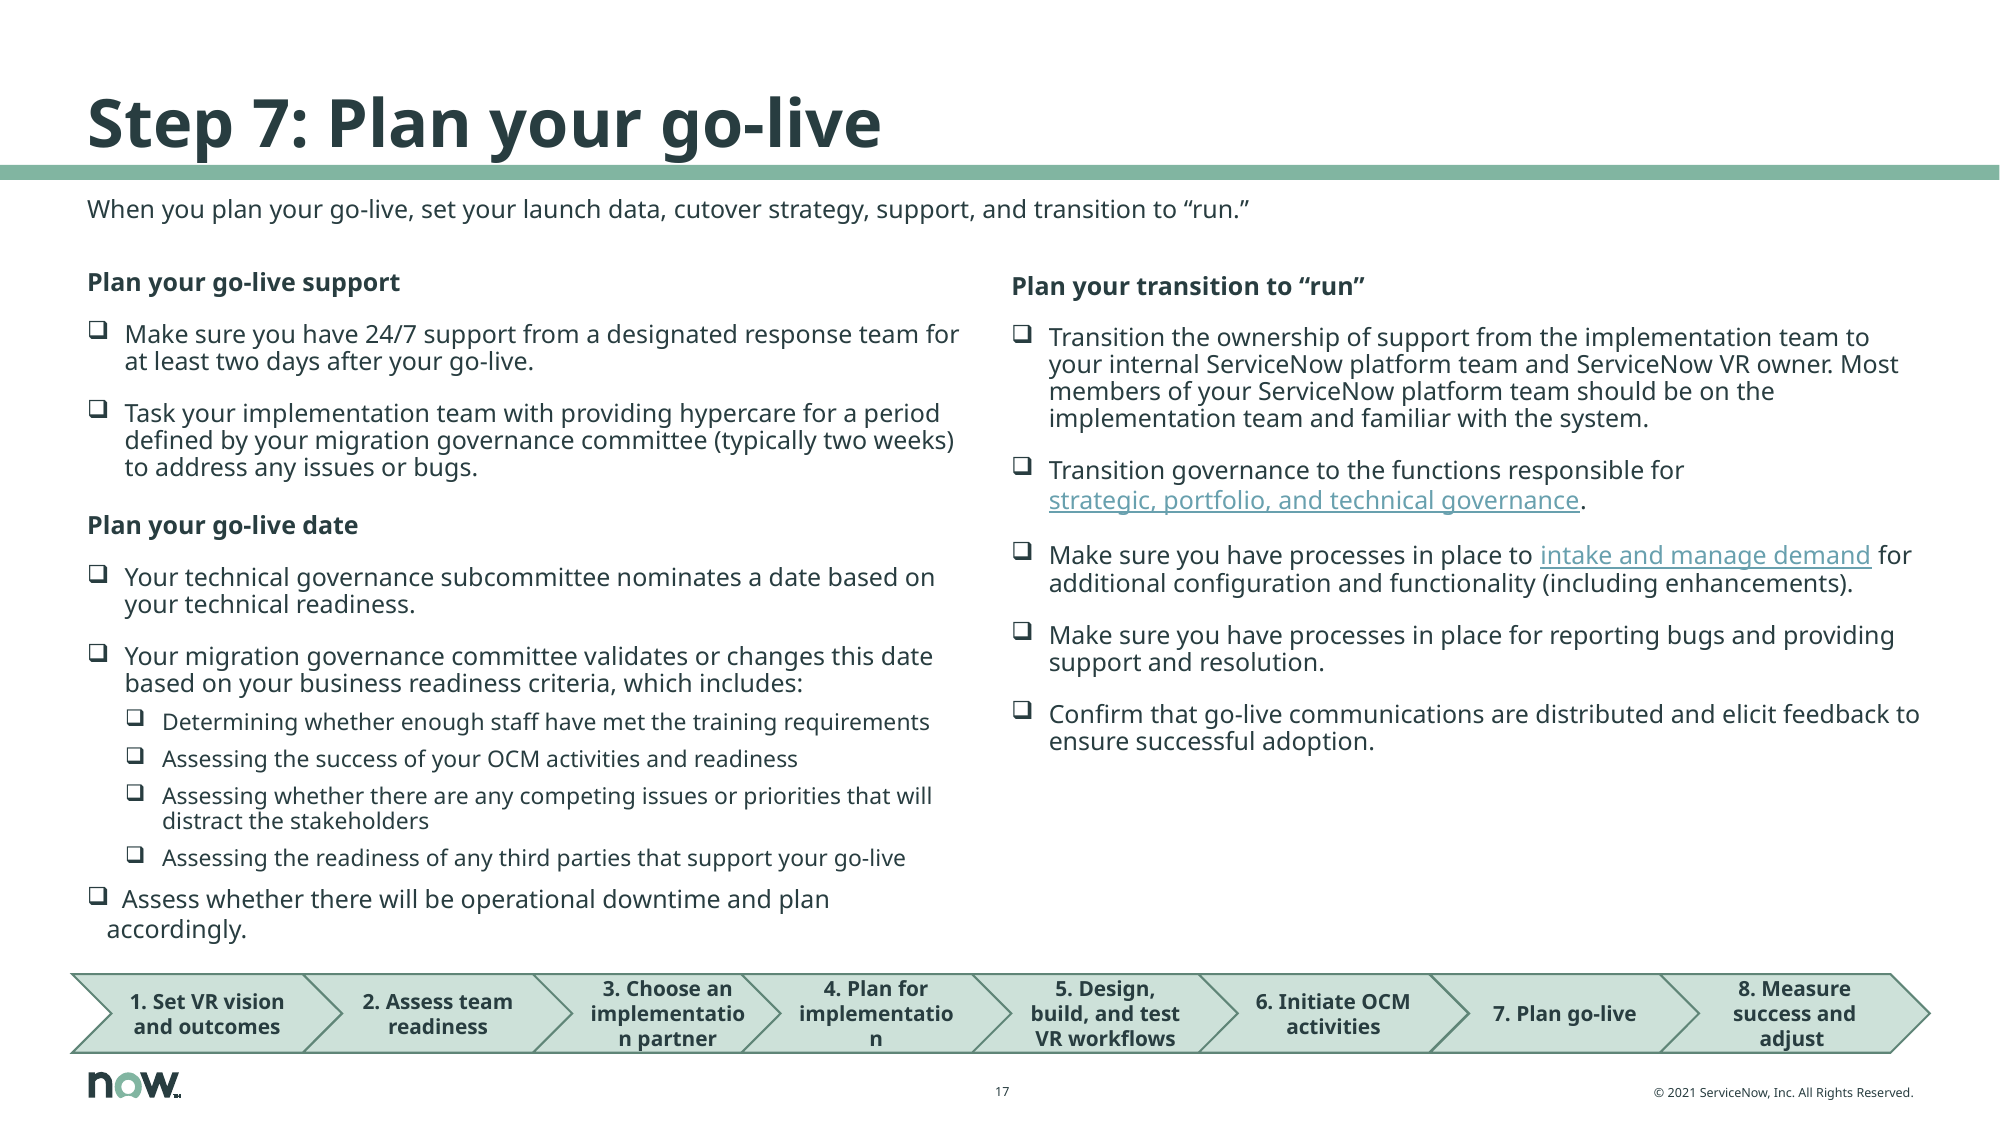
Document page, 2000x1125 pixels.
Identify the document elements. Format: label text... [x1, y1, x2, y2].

text_box Plan your go-live support Make sure you have 24/7 support from a designated response team for at least two days after your go-live. Task your implementation team with providing hypercare for a period defined by your migration governance committee (typically two weeks) to address any issues or bugs. [72, 262, 977, 487]
text_box Plan your go-live date Your technical governance subcommittee nominates a date based on your technical readiness. Your migration governance committee validates or changes this date based on your business readiness criteria, which includes: Determining whether enough staff have met the training requirements Assessing the success of your OCM activities and readiness Assessing whether there are any competing issues or priorities that will distract the stakeholders Assessing the readiness of any third parties that support your go-live Assess whether there will be operational downtime and plan accordingly. [72, 505, 970, 955]
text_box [72, 974, 1930, 1053]
text_box [0, 164, 2000, 181]
text_box When you plan your go-live, set your launch data, cutover strategy, support, and transition to “run.” [72, 186, 1976, 231]
title Step 7: Plan your go-live [72, 51, 1704, 161]
text_box Plan your transition to “run” Transition the ownership of support from the implementation team to your internal ServiceNow platform team and ServiceNow VR owner. Most members of your ServiceNow platform team should be on the implementation team and familiar with the system. Transition governance to the functions responsible for strategic, portfolio, and technical governance. Make sure you have processes in place to intake and manage demand for additional configuration and functionality (including enhancements). Make sure you have processes in place for reporting bugs and providing support and resolution. Confirm that go-live communications are distributed and elicit feedback to ensure successful adoption. [996, 262, 1945, 763]
